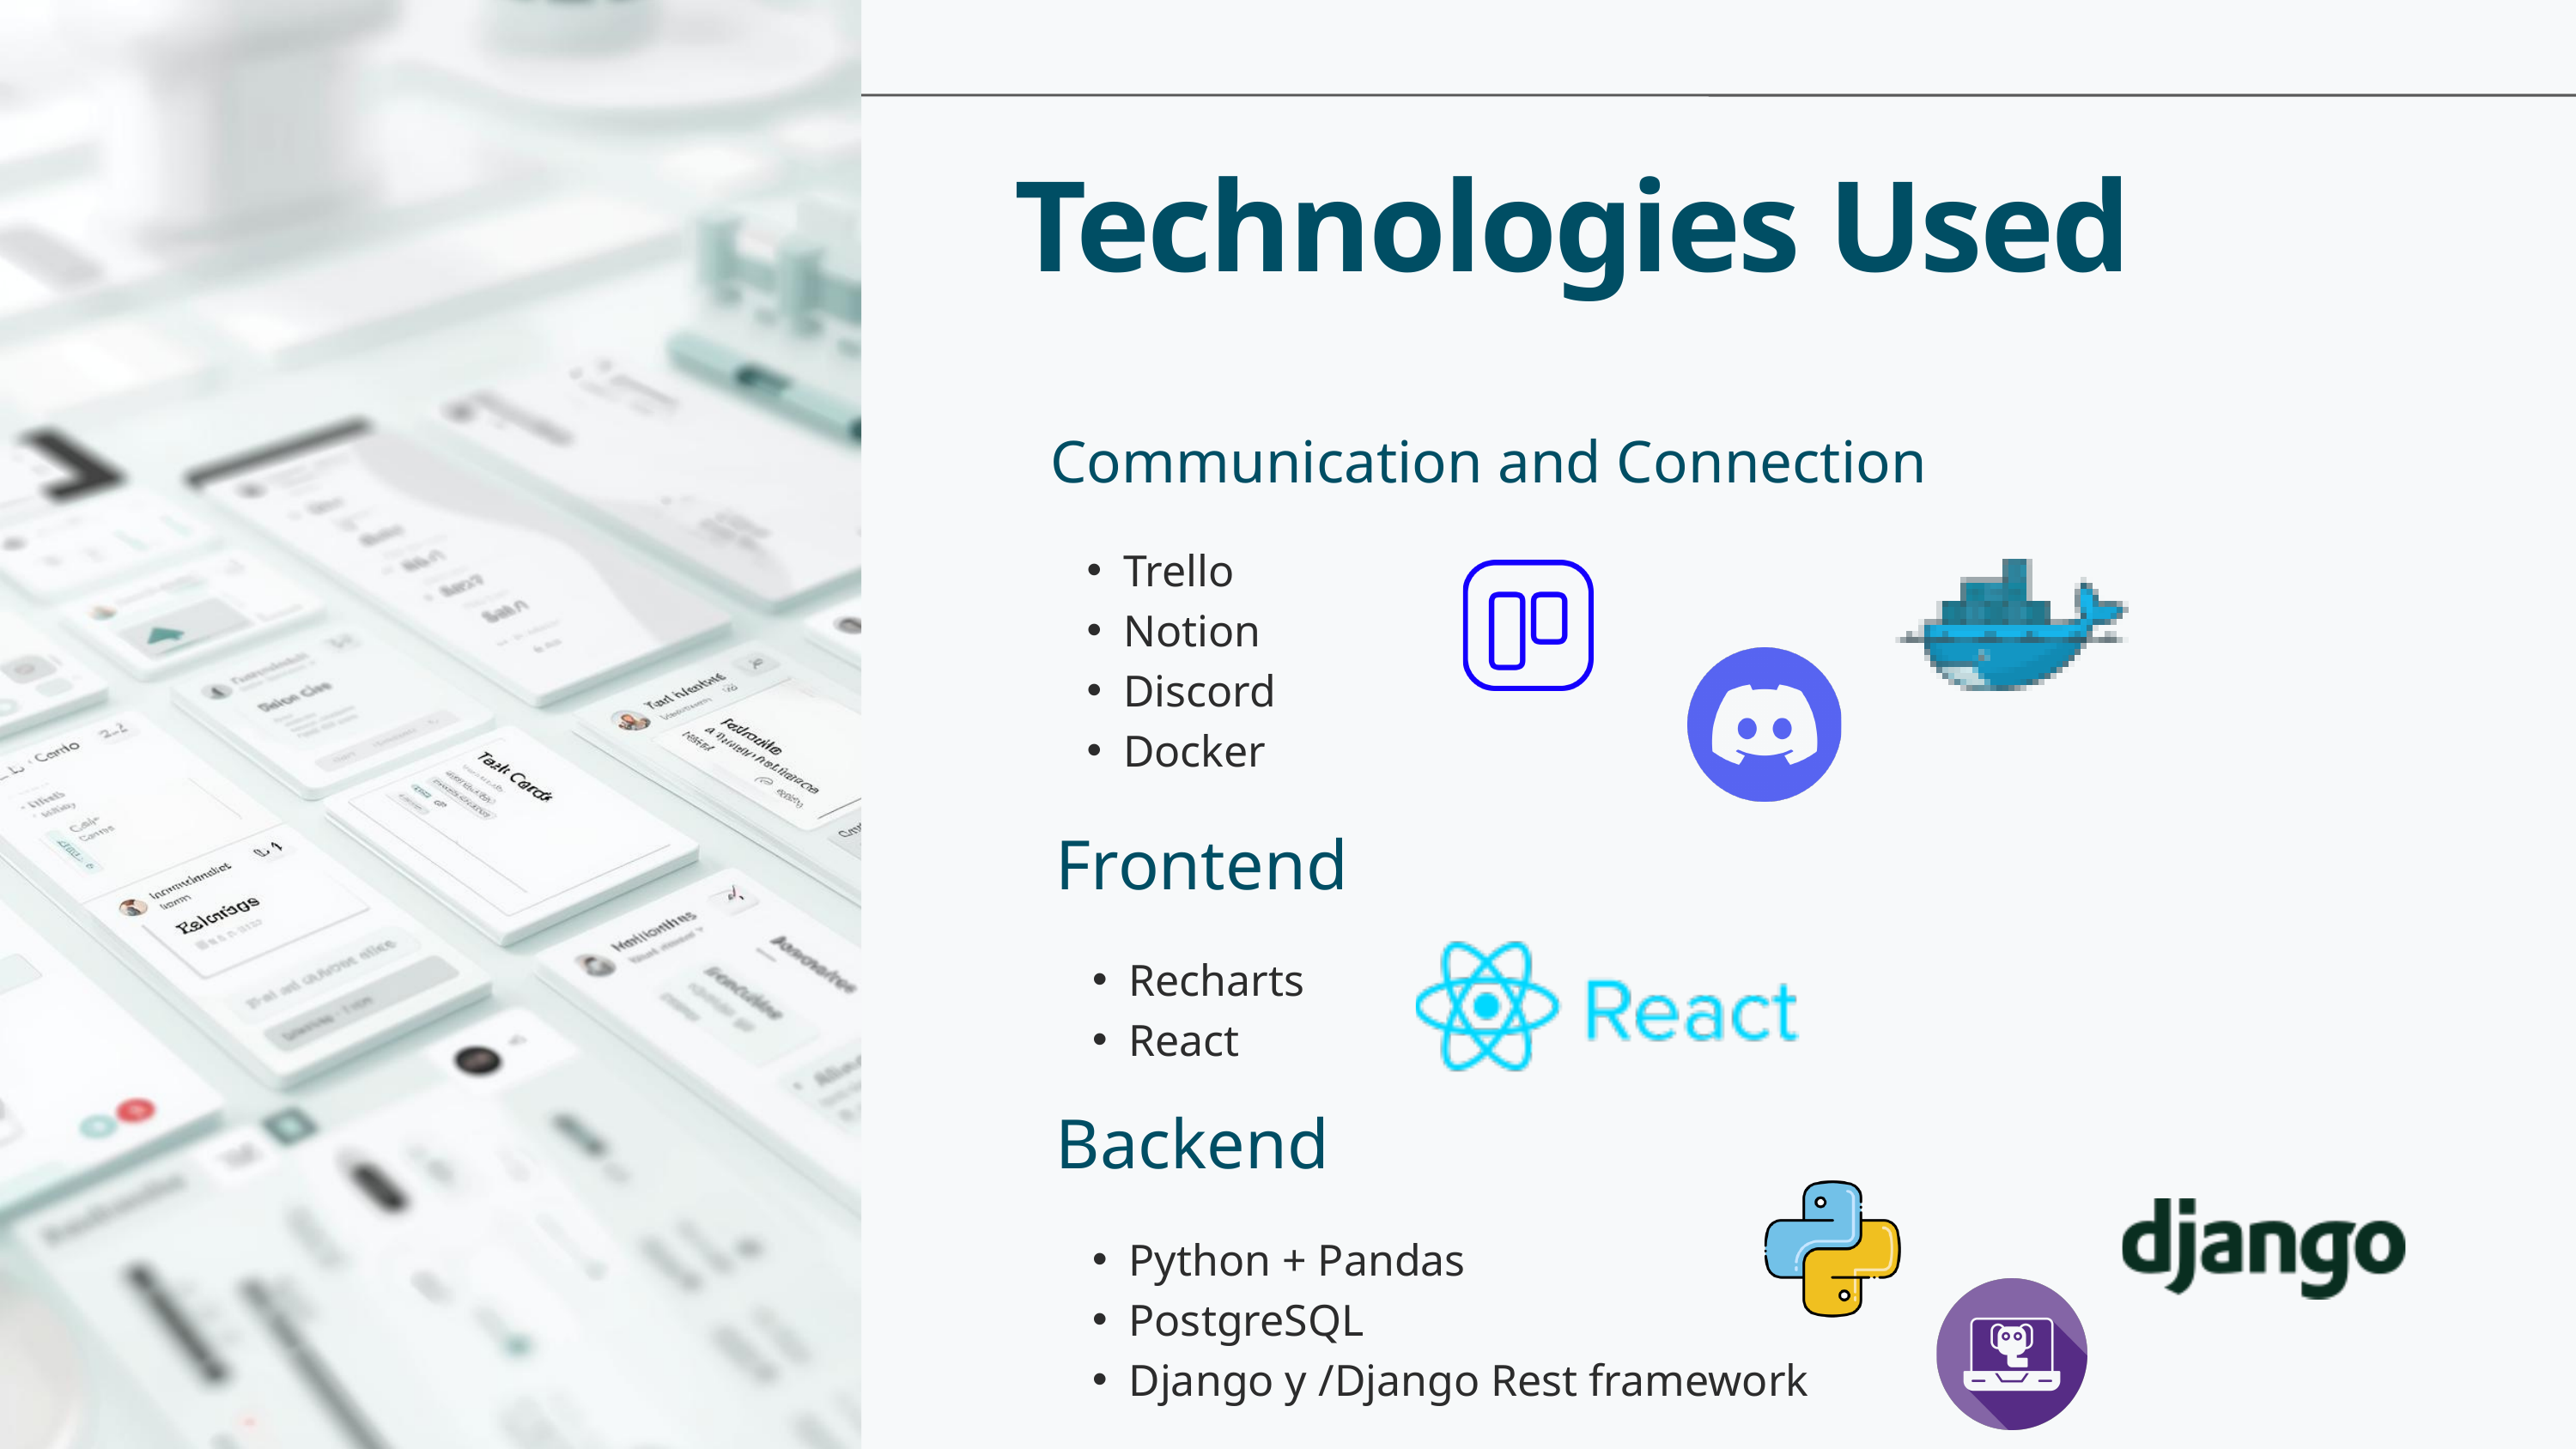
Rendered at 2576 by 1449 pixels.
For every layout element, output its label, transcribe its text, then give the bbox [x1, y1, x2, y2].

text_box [1055, 1100, 2013, 1398]
text_box [2010, 559, 2129, 691]
text_box [1415, 1067, 1800, 1075]
text_box [1687, 775, 1842, 802]
text_box [2122, 1198, 2406, 1300]
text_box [1049, 423, 2007, 768]
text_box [0, 0, 862, 1449]
text_box [1936, 1278, 2087, 1430]
text_box Technologies Used [1014, 171, 2514, 297]
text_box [1055, 821, 2013, 1060]
